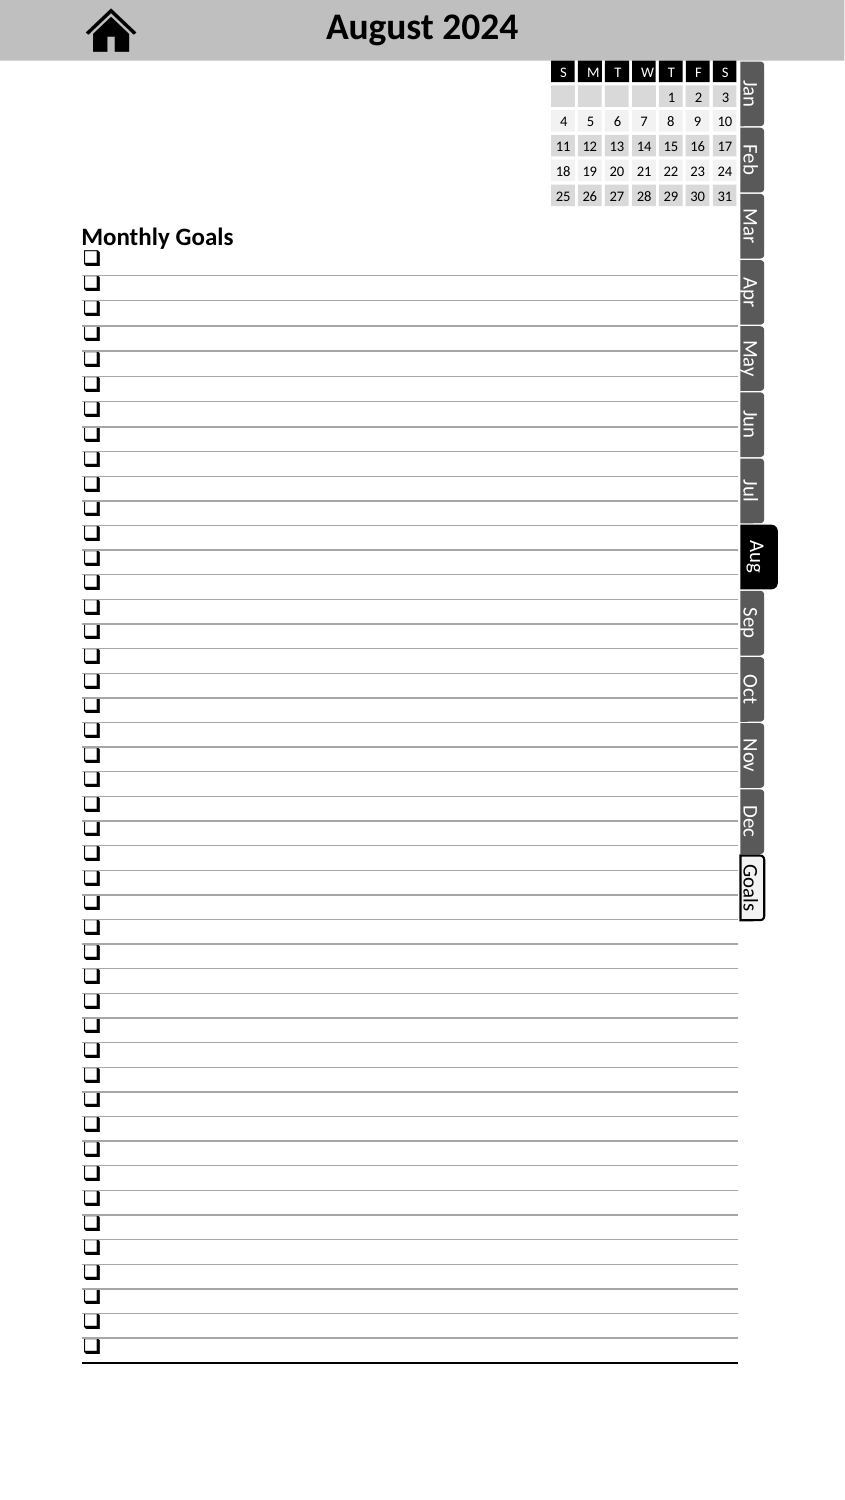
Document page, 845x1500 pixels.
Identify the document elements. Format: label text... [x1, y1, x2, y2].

text_box Mar [739, 192, 766, 259]
text_box Nov [739, 722, 766, 789]
text_box Jun [739, 391, 766, 458]
text_box May [739, 325, 766, 392]
picture [82, 1, 140, 59]
text_box Oct [739, 656, 766, 722]
text_box Dec [739, 788, 766, 855]
text_box Apr [739, 258, 766, 325]
text_box Aug [739, 523, 779, 591]
text_box Feb [739, 126, 766, 193]
text_box Goals [739, 854, 766, 922]
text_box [551, 60, 737, 207]
text_box Sep [739, 589, 766, 656]
list August 2024 [190, 0, 655, 61]
text_box Jul [739, 457, 766, 523]
text_box Jan [739, 60, 766, 127]
